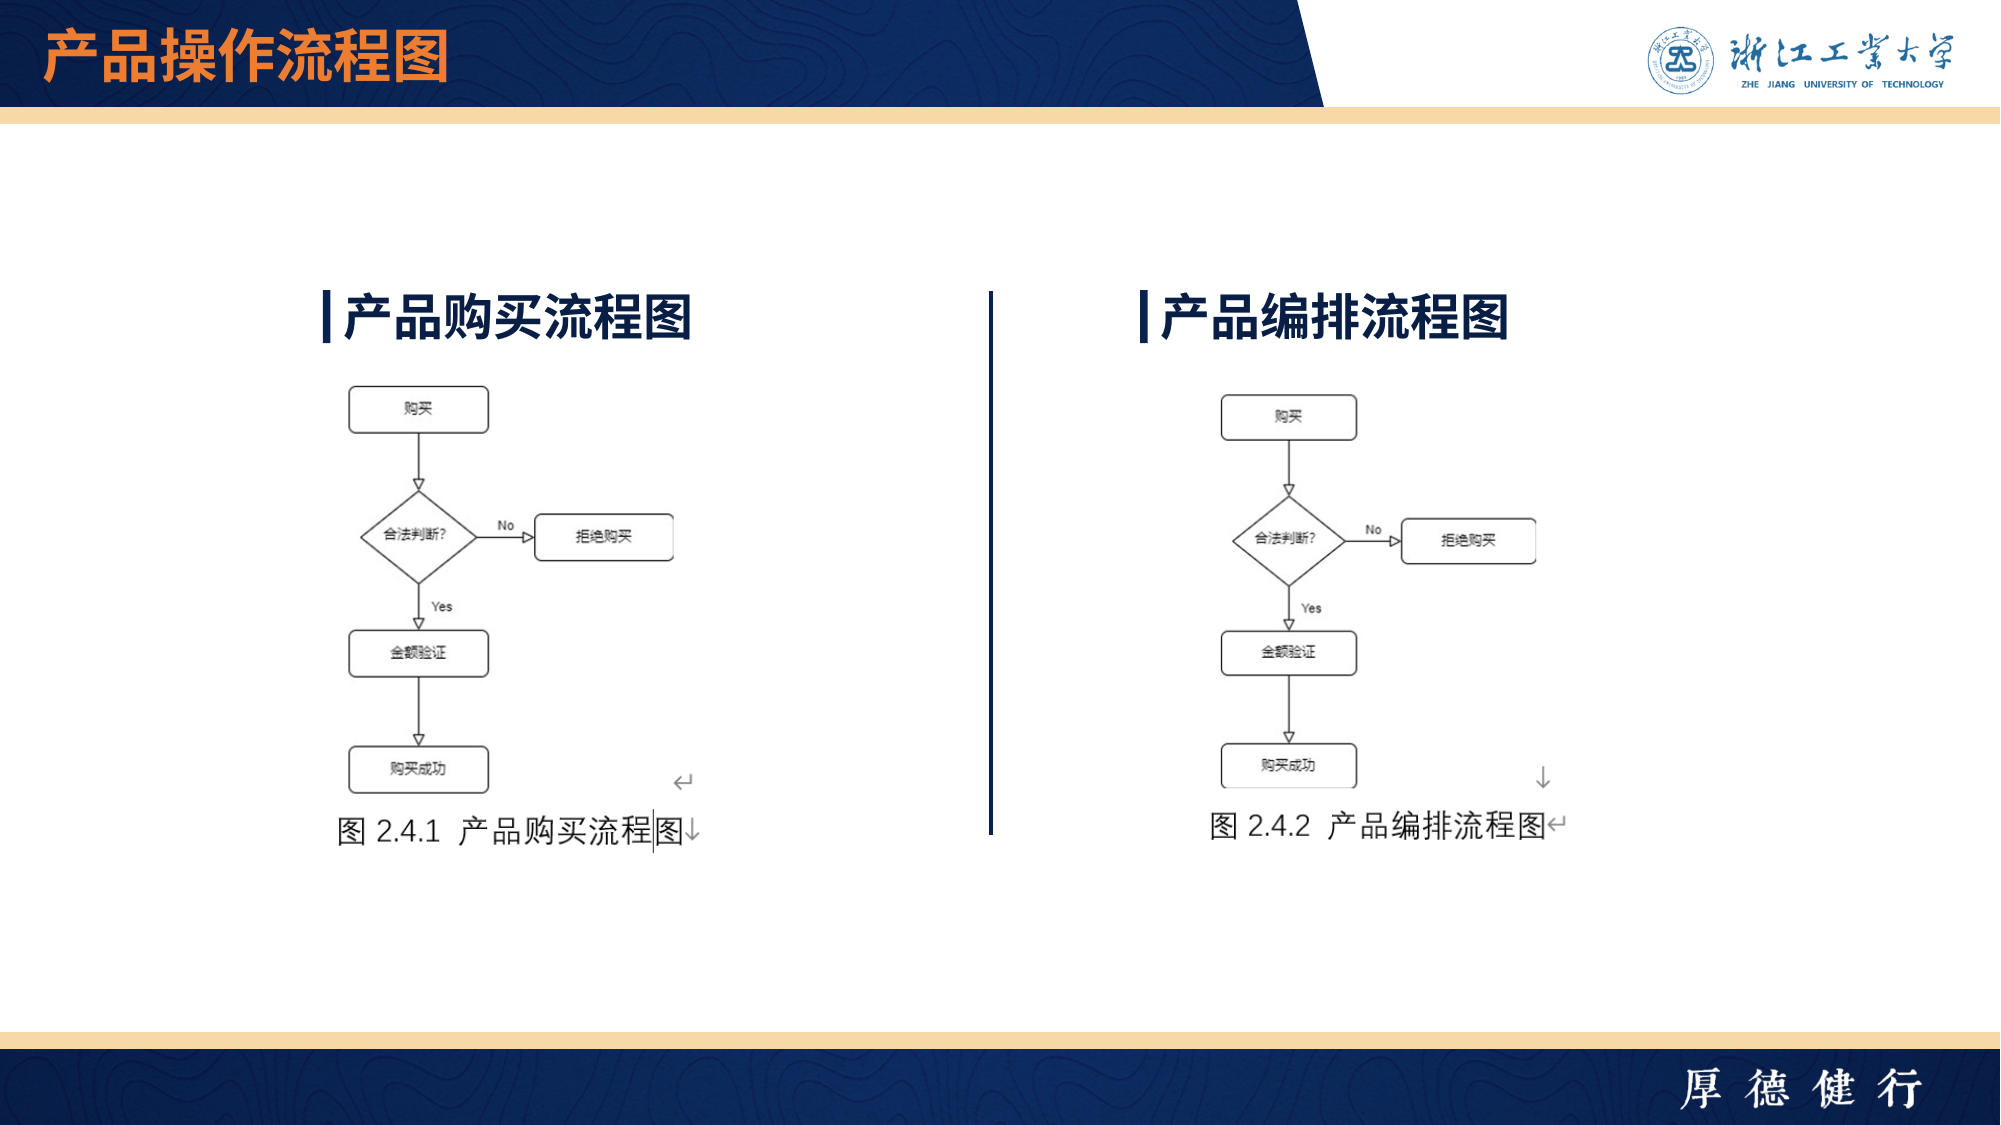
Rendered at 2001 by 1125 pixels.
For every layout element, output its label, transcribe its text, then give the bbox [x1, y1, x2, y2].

text_box [322, 290, 328, 344]
text_box [1140, 290, 1145, 344]
text_box 产品编排流程图 [1145, 278, 1526, 349]
picture [0, 0, 2001, 1125]
text_box 产品购买流程图 [328, 278, 709, 353]
